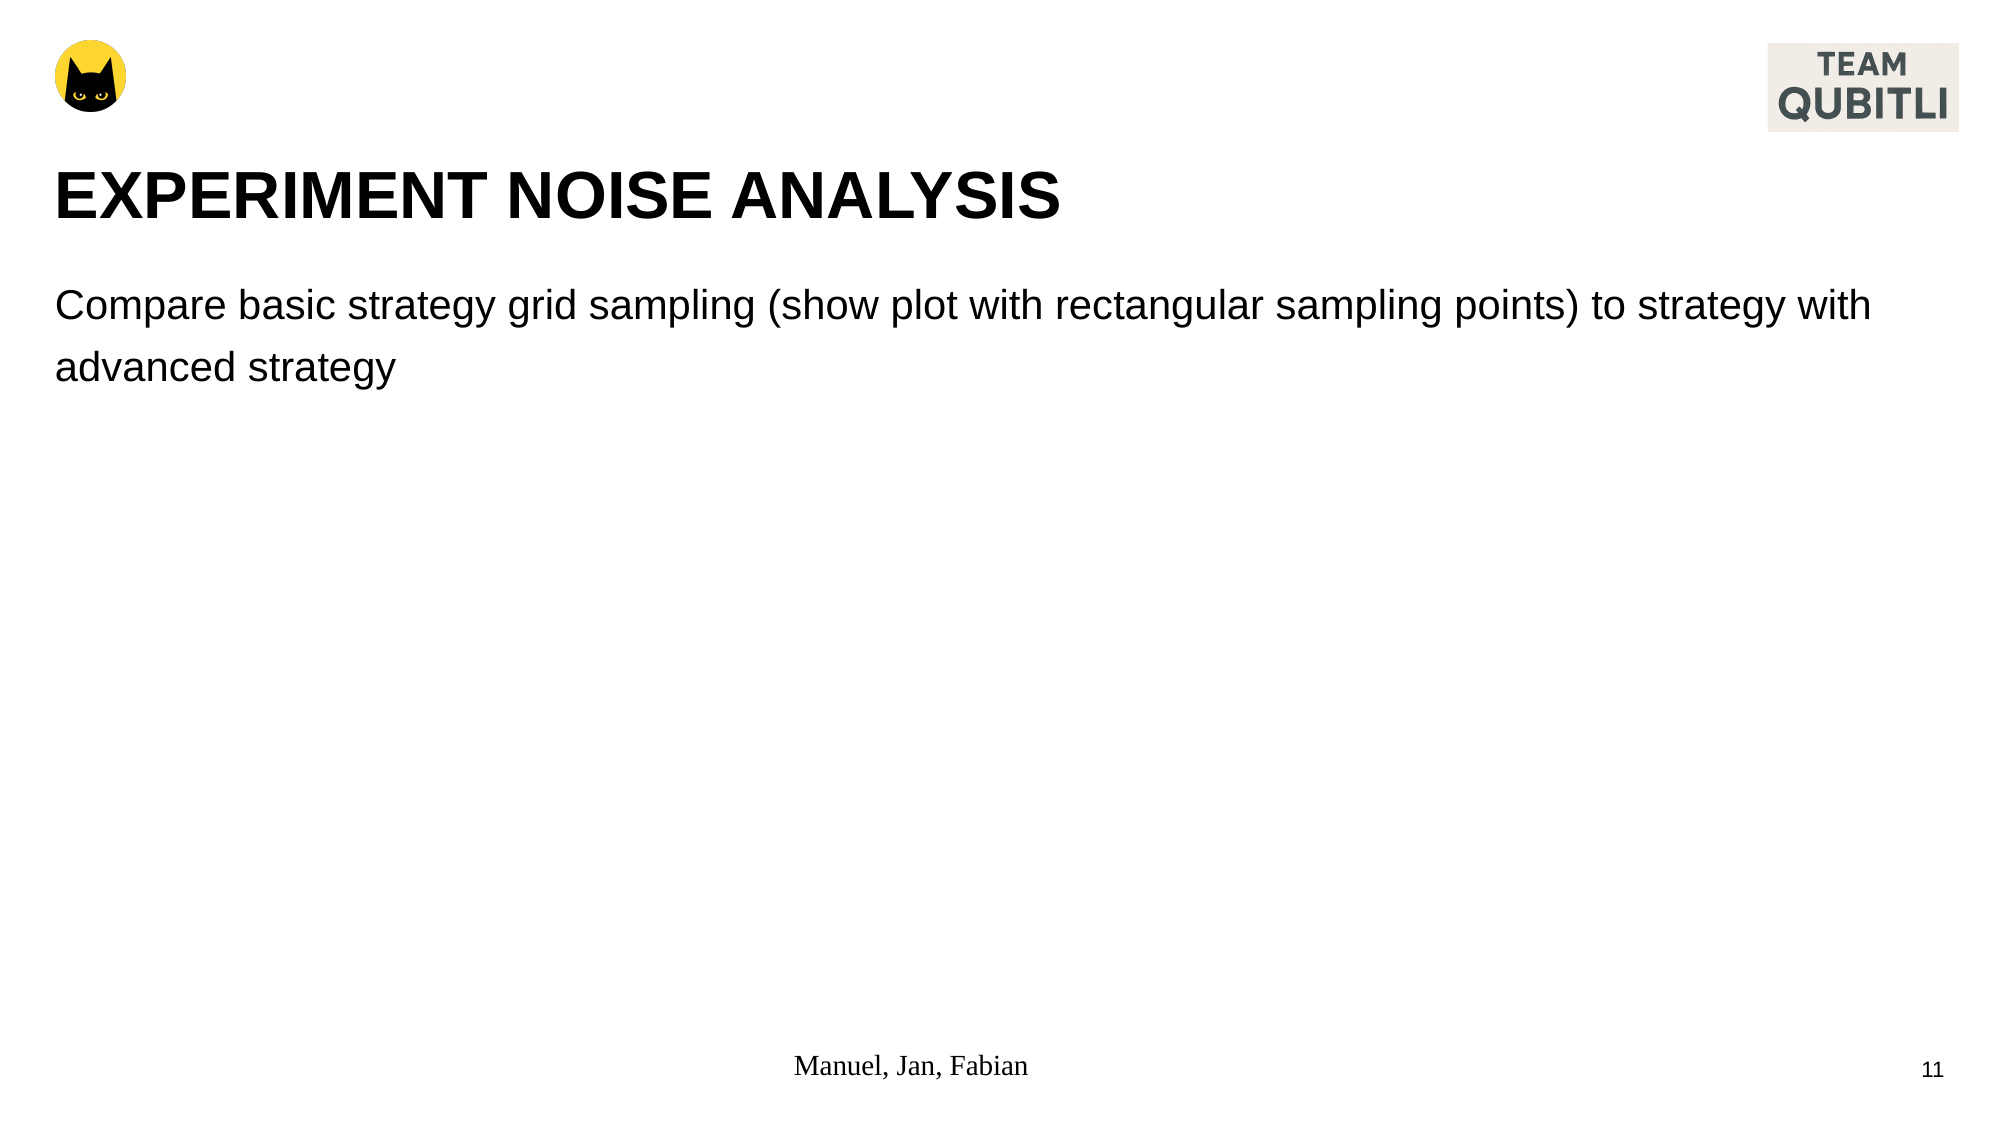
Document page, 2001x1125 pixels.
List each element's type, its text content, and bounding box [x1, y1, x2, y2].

list Compare basic strategy grid sampling (show plot with rectangular sampling points) to strategy with advanced strategy [54, 265, 1945, 1034]
slide_number 11 [1495, 1033, 1945, 1082]
title EXPERIMENT NOISE ANALYSIS [54, 131, 1619, 224]
footer Manuel, Jan, Fabian [55, 1033, 1495, 1082]
picture [55, 40, 126, 112]
picture [1767, 42, 1960, 133]
